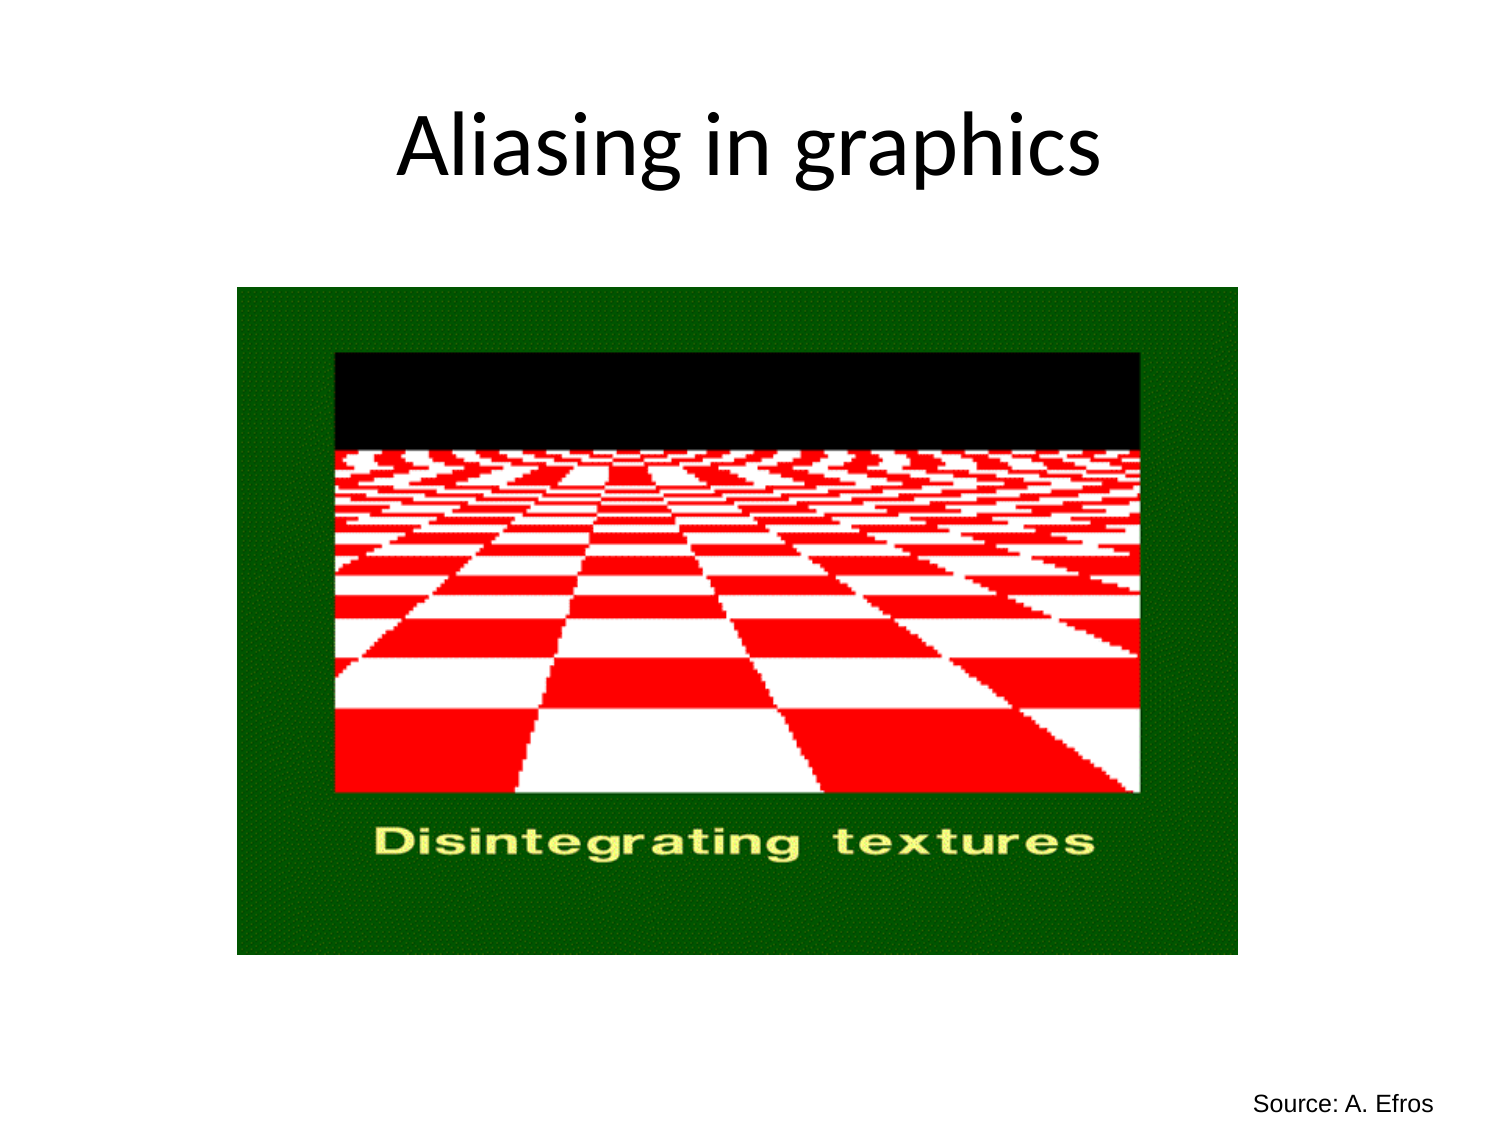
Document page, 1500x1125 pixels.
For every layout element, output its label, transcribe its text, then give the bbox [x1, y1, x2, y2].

text_box Source: A. Efros [1238, 1079, 1450, 1125]
picture [237, 287, 1238, 955]
title Aliasing in graphics [75, 45, 1425, 233]
